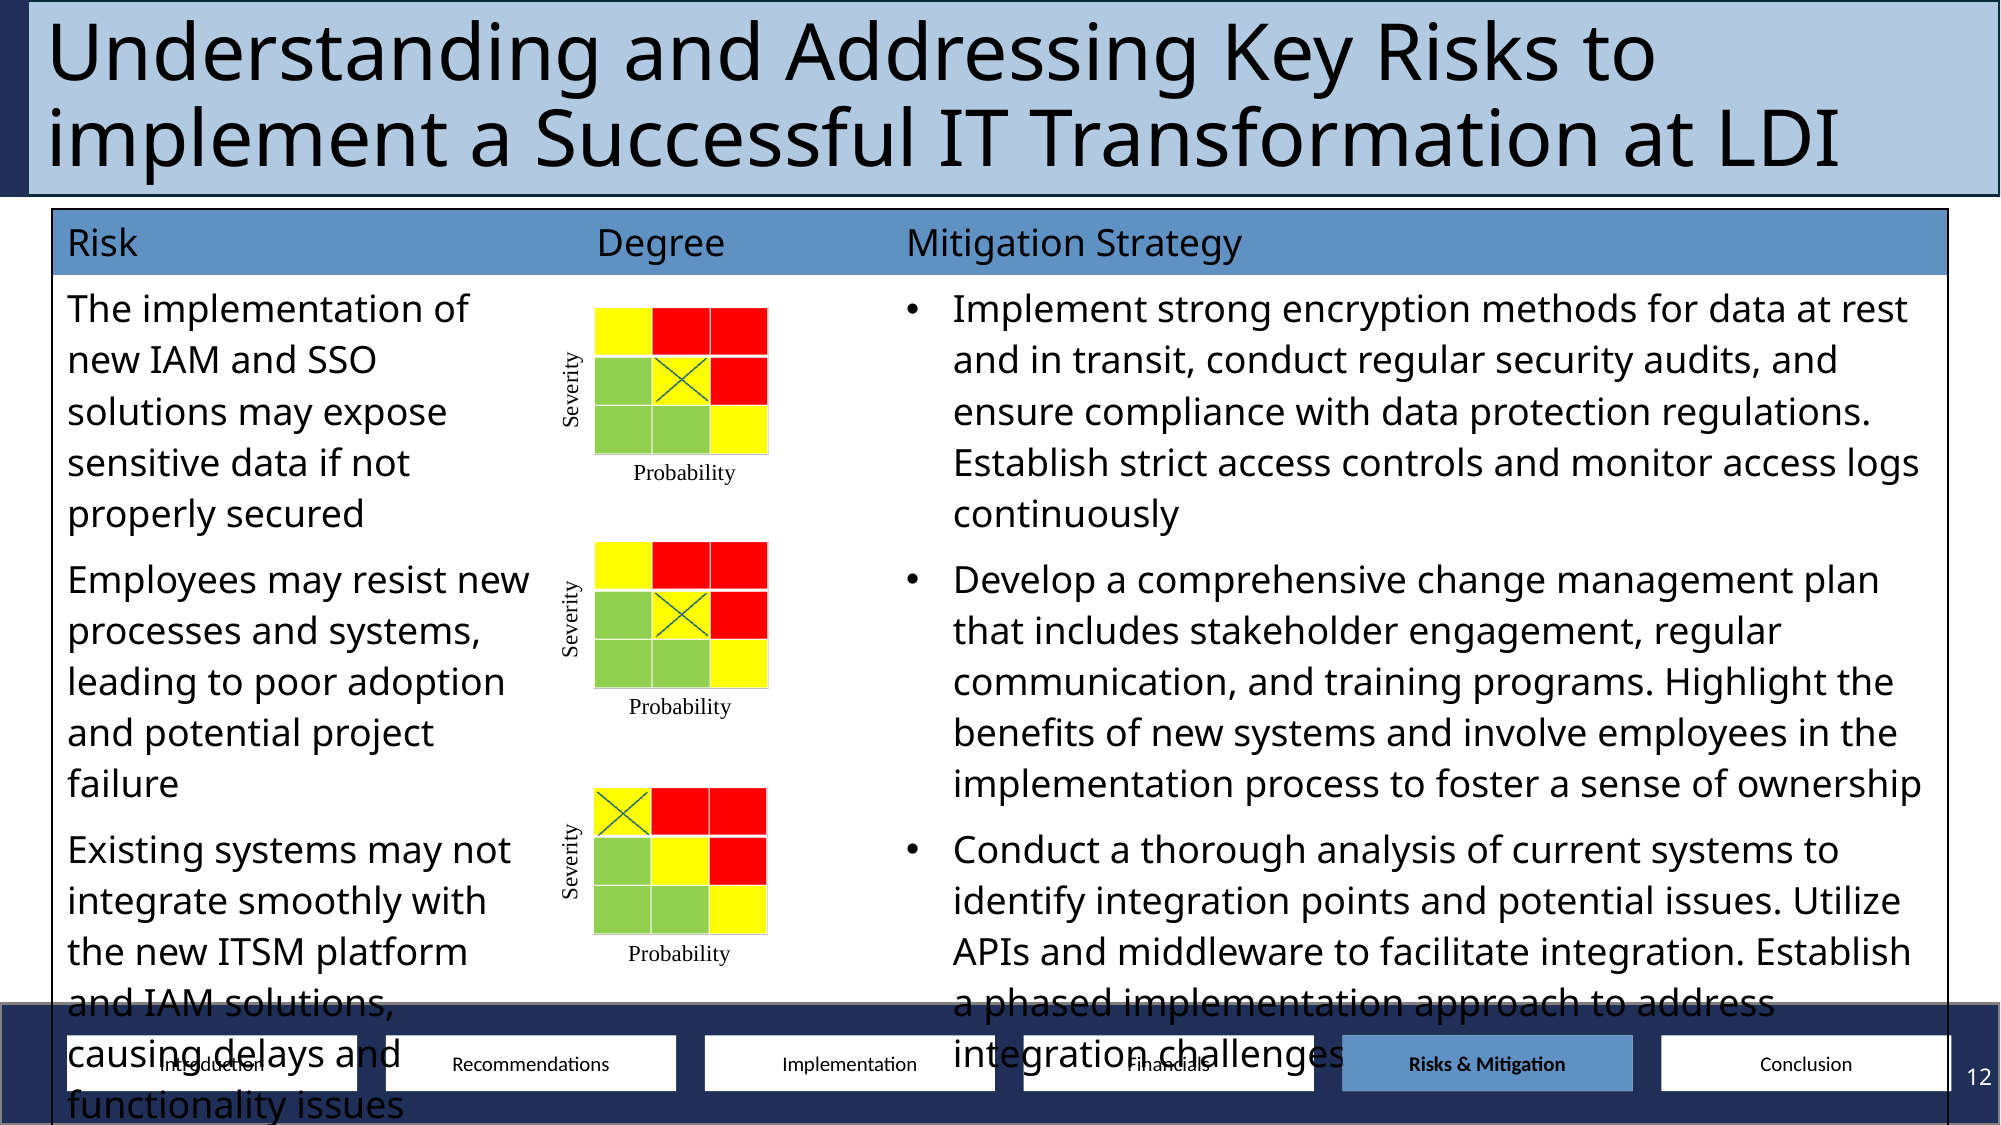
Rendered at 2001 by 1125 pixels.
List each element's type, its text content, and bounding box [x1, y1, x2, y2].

text_box Probability [618, 456, 770, 493]
table_cell Implement strong encryption methods for data at rest and in transit, conduct regular security audits, and ensure compliance with data protection regulations. Establish strict access controls and monitor access logs continuously [891, 275, 1947, 546]
text_box Severity [546, 764, 590, 916]
table_header Mitigation Strategy [891, 210, 1947, 275]
table_cell [552, 275, 891, 546]
text_box 12 [1951, 1055, 2000, 1098]
text_box Severity [547, 292, 591, 444]
table_cell The implementation of new IAM and SSO solutions may expose sensitive data if not properly secured [53, 275, 552, 546]
picture [592, 539, 771, 690]
table_header Degree [552, 210, 891, 275]
text_box Probability [613, 935, 765, 974]
table_cell [552, 816, 891, 1125]
text_box Severity [546, 521, 590, 674]
table_cell Existing systems may not integrate smoothly with the new ITSM platform and IAM solutions, causing delays and functionality issues [53, 816, 552, 1125]
table_cell Employees may resist new processes and systems, leading to poor adoption and potential project failure [53, 546, 552, 816]
picture [592, 305, 771, 456]
text_box Risks & Mitigation [1341, 1034, 1634, 1093]
title Understanding and Addressing Key Risks to implement a Successful IT Transformation at LDI [31, 0, 1869, 196]
picture [591, 785, 770, 935]
text_box Probability [614, 690, 766, 727]
table_header Risk [53, 210, 552, 275]
table_cell Develop a comprehensive change management plan that includes stakeholder engagement, regular communication, and training programs. Highlight the benefits of new systems and involve employees in the implementation process to foster a sense of ownership [891, 546, 1947, 816]
table_cell Conduct a thorough analysis of current systems to identify integration points and potential issues. Utilize APIs and middleware to facilitate integration. Establish a phased implementation approach to address integration challenges progressively [891, 816, 1947, 1125]
table_cell [552, 546, 891, 816]
